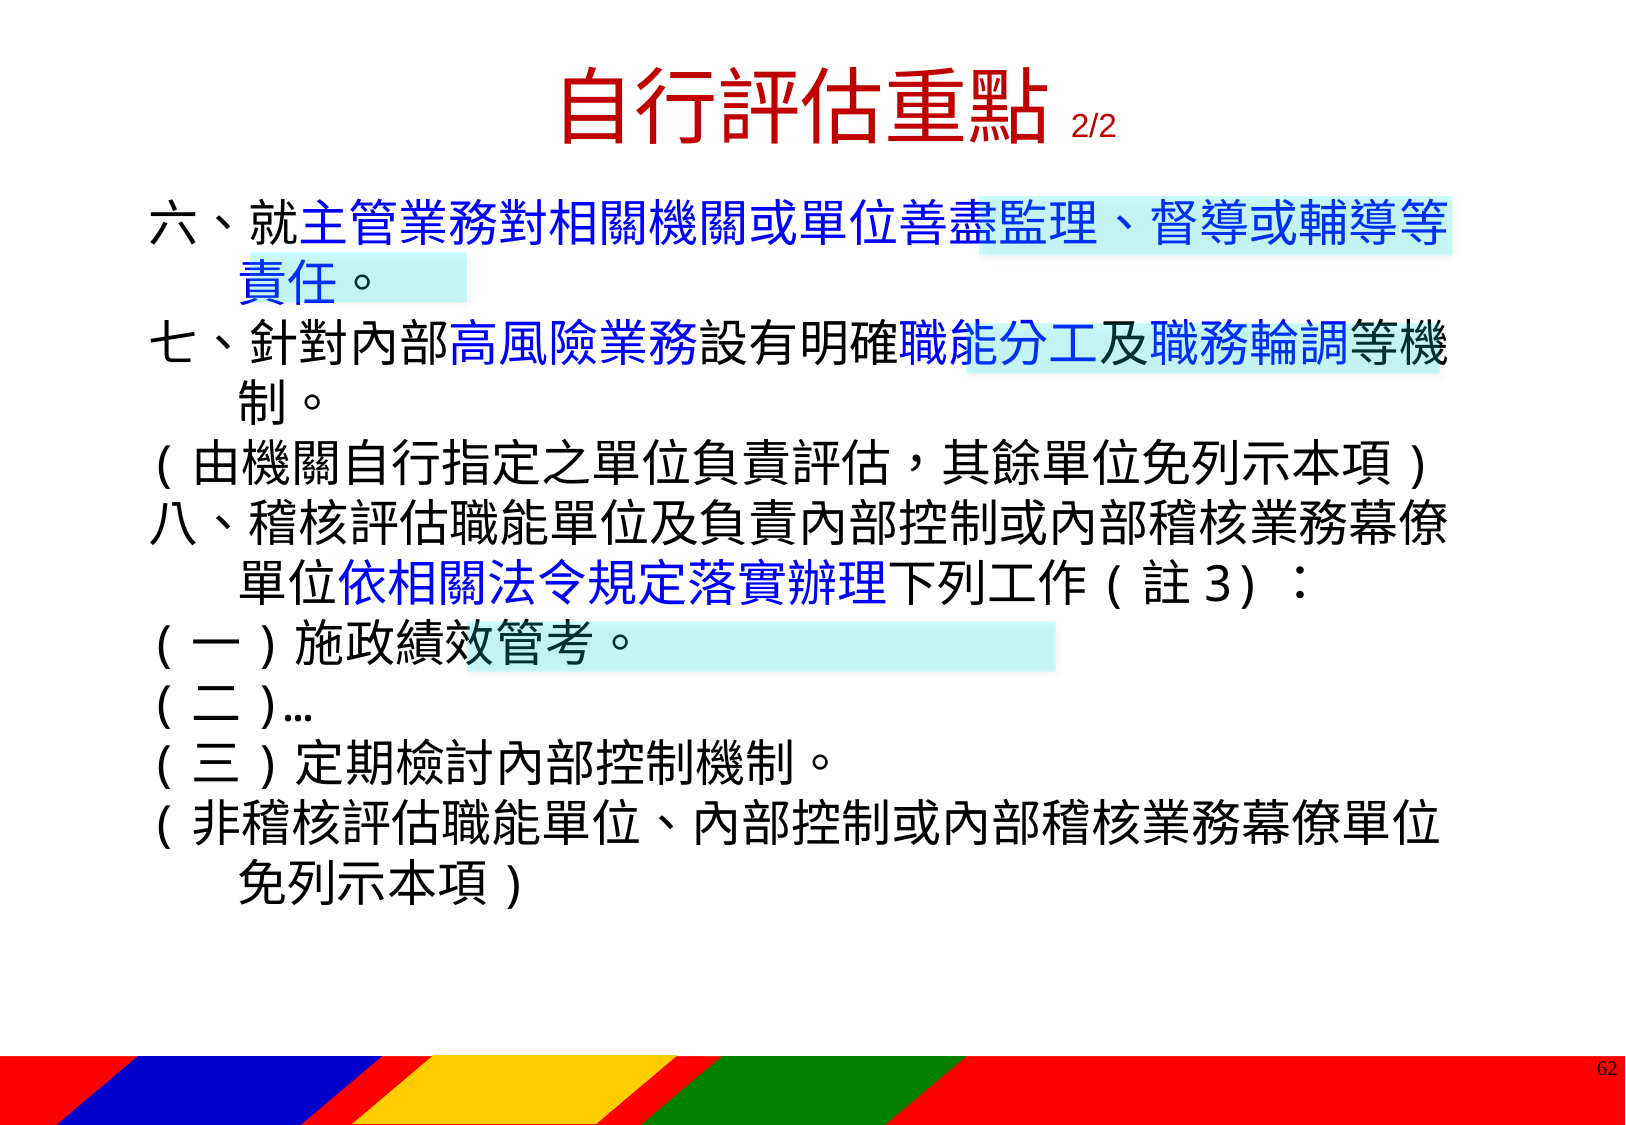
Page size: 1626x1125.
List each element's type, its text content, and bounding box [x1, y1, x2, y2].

text_box [978, 196, 1453, 256]
text_box [966, 323, 1440, 374]
text_box 六、就主管業務對相關機關或單位善盡監理、督導或輔導等責任。 七、針對內部高風險業務設有明確職能分工及職務輪調等機制。 (由機關自行指定之單位負責評估，其餘單位免列示本項) 八、稽核評估職能單位及負責內部控制或內部稽核業務幕僚單位依相關法令規定落實辦理下列工作(註3)： (一)施政績效管考。 (二)… (三)定期檢討內部控制機制。 (非稽核評估職能單位、內部控制或內部稽核業務幕僚單位免列示本項) [134, 184, 1491, 941]
text_box [466, 621, 1056, 672]
text_box 61 [1374, 1047, 1625, 1122]
text_box [249, 252, 467, 303]
text_box 自行評估重點2/2 [170, 42, 1498, 162]
